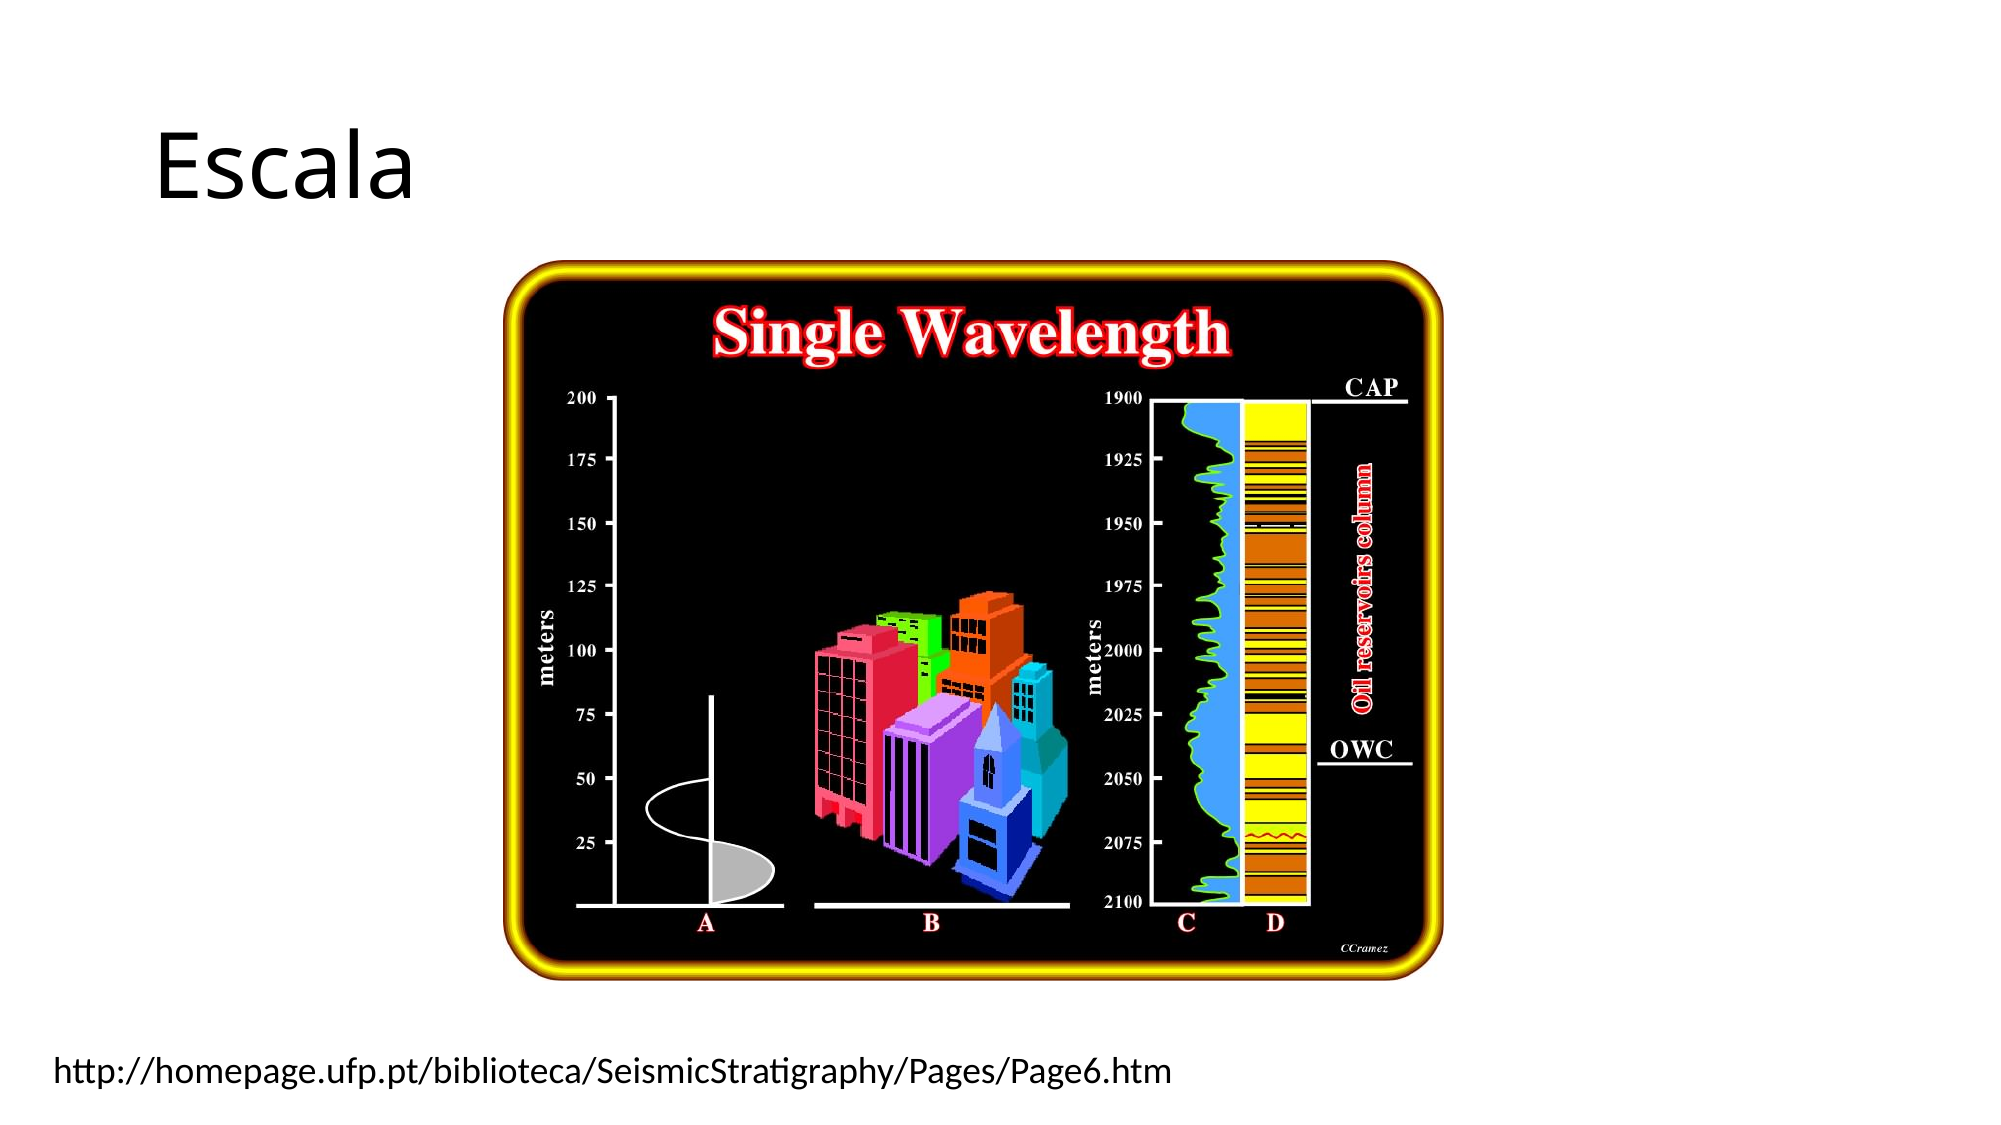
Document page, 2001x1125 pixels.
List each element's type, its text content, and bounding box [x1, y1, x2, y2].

text_box http://homepage.ufp.pt/biblioteca/SeismicStratigraphy/Pages/Page6.htm [38, 1039, 1736, 1099]
title Escala [137, 59, 1863, 278]
picture [503, 260, 1444, 981]
